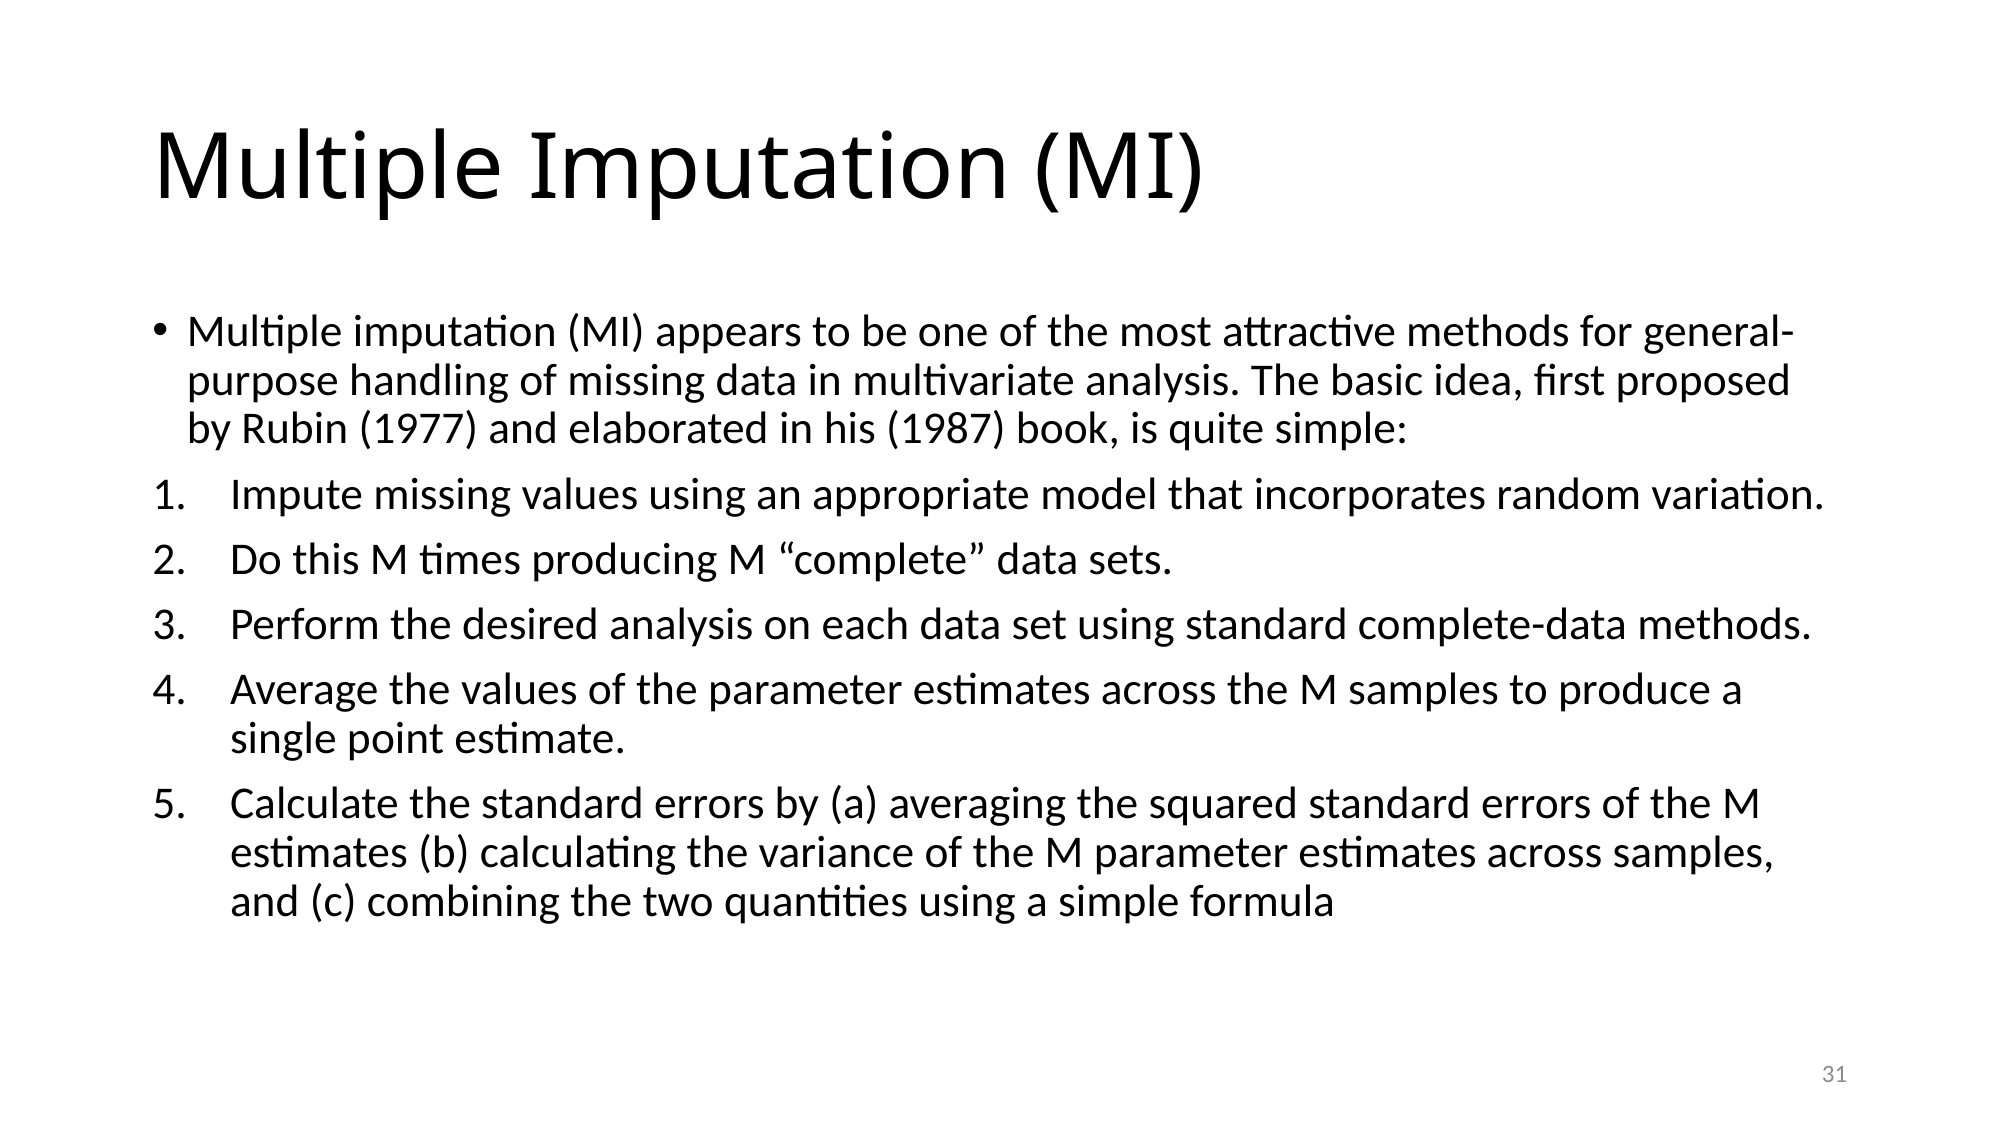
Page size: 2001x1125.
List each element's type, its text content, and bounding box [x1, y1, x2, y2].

title Multiple Imputation (MI) [137, 59, 1863, 278]
slide_number 31 [1412, 1042, 1863, 1103]
list Multiple imputation (MI) appears to be one of the most attractive methods for general- purpose handling of missing data in multivariate analysis. The basic idea, first proposed by Rubin (1977) and elaborated in his (1987) book, is quite simple: Impute missing values using an appropriate model that incorporates random variation. Do this M times producing M “complete” data sets. Perform the desired analysis on each data set using standard complete-data methods. Average the values of the parameter estimates across the M samples to produce a single point estimate. Calculate the standard errors by (a) averaging the squared standard errors of the M estimates (b) calculating the variance of the M parameter estimates across samples, and (c) combining the two quantities using a simple formula [137, 299, 1863, 1014]
